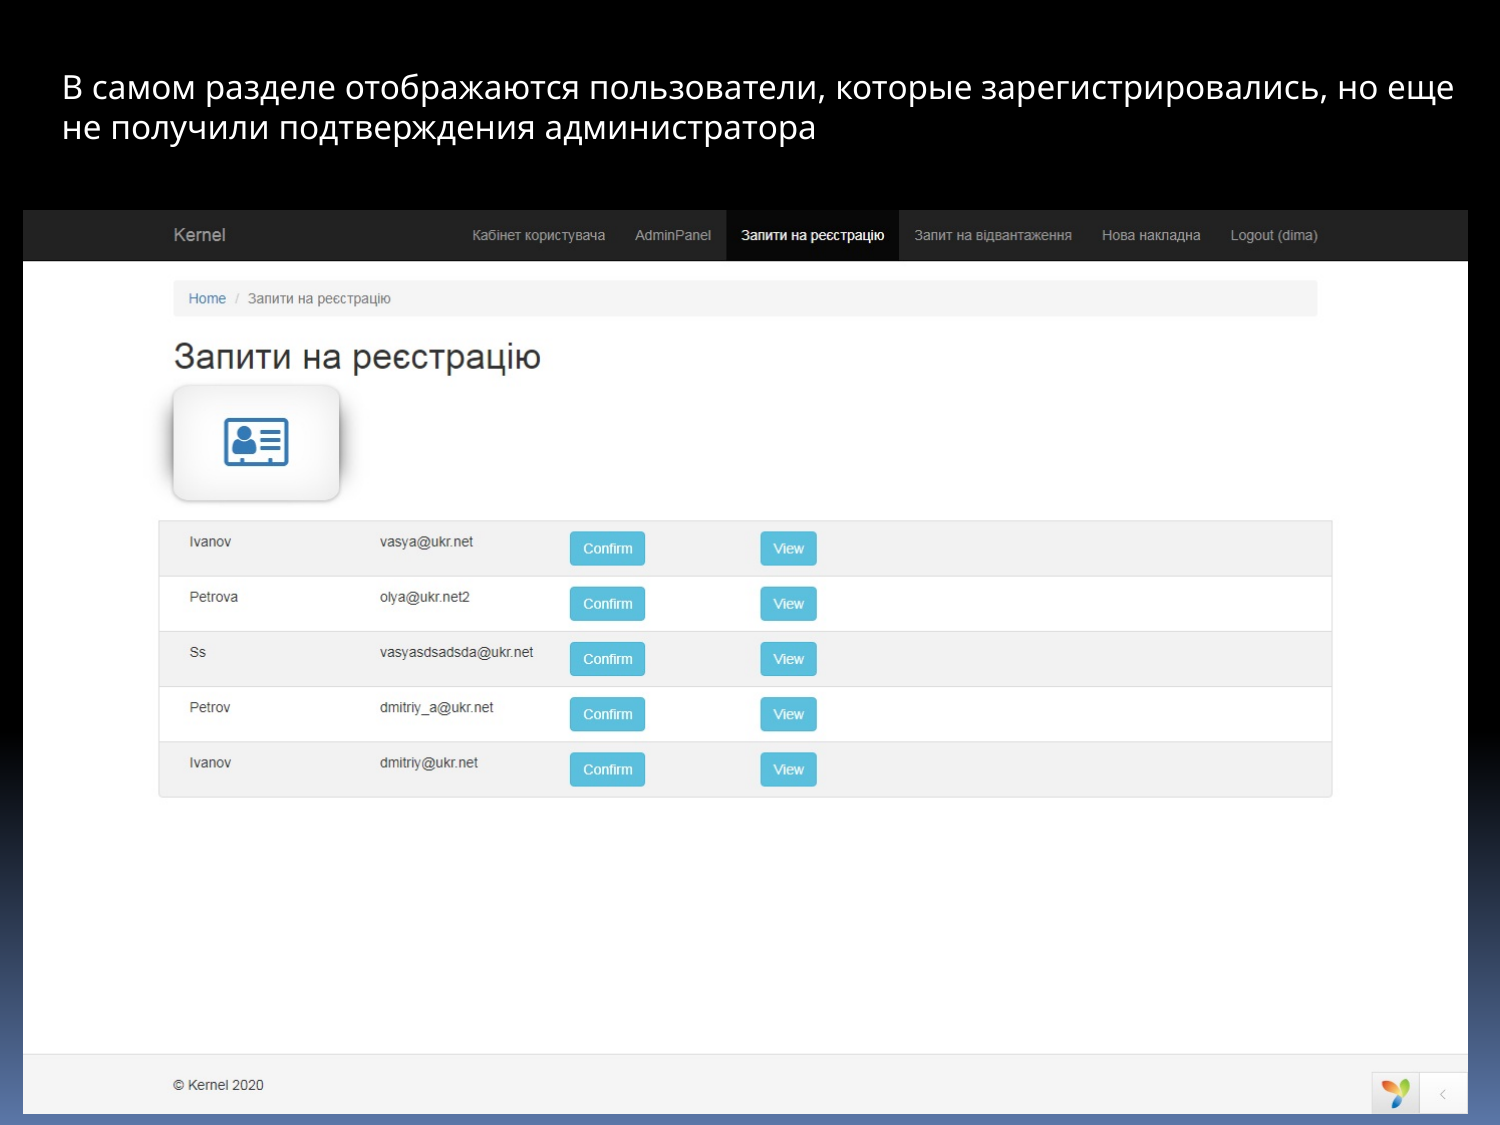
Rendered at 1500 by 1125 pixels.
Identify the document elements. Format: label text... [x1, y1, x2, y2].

picture [22, 210, 1468, 1114]
text_box В самом разделе отображаются пользователи, которые зарегистрировались, но еще не получили подтверждения администратора [46, 58, 1500, 154]
